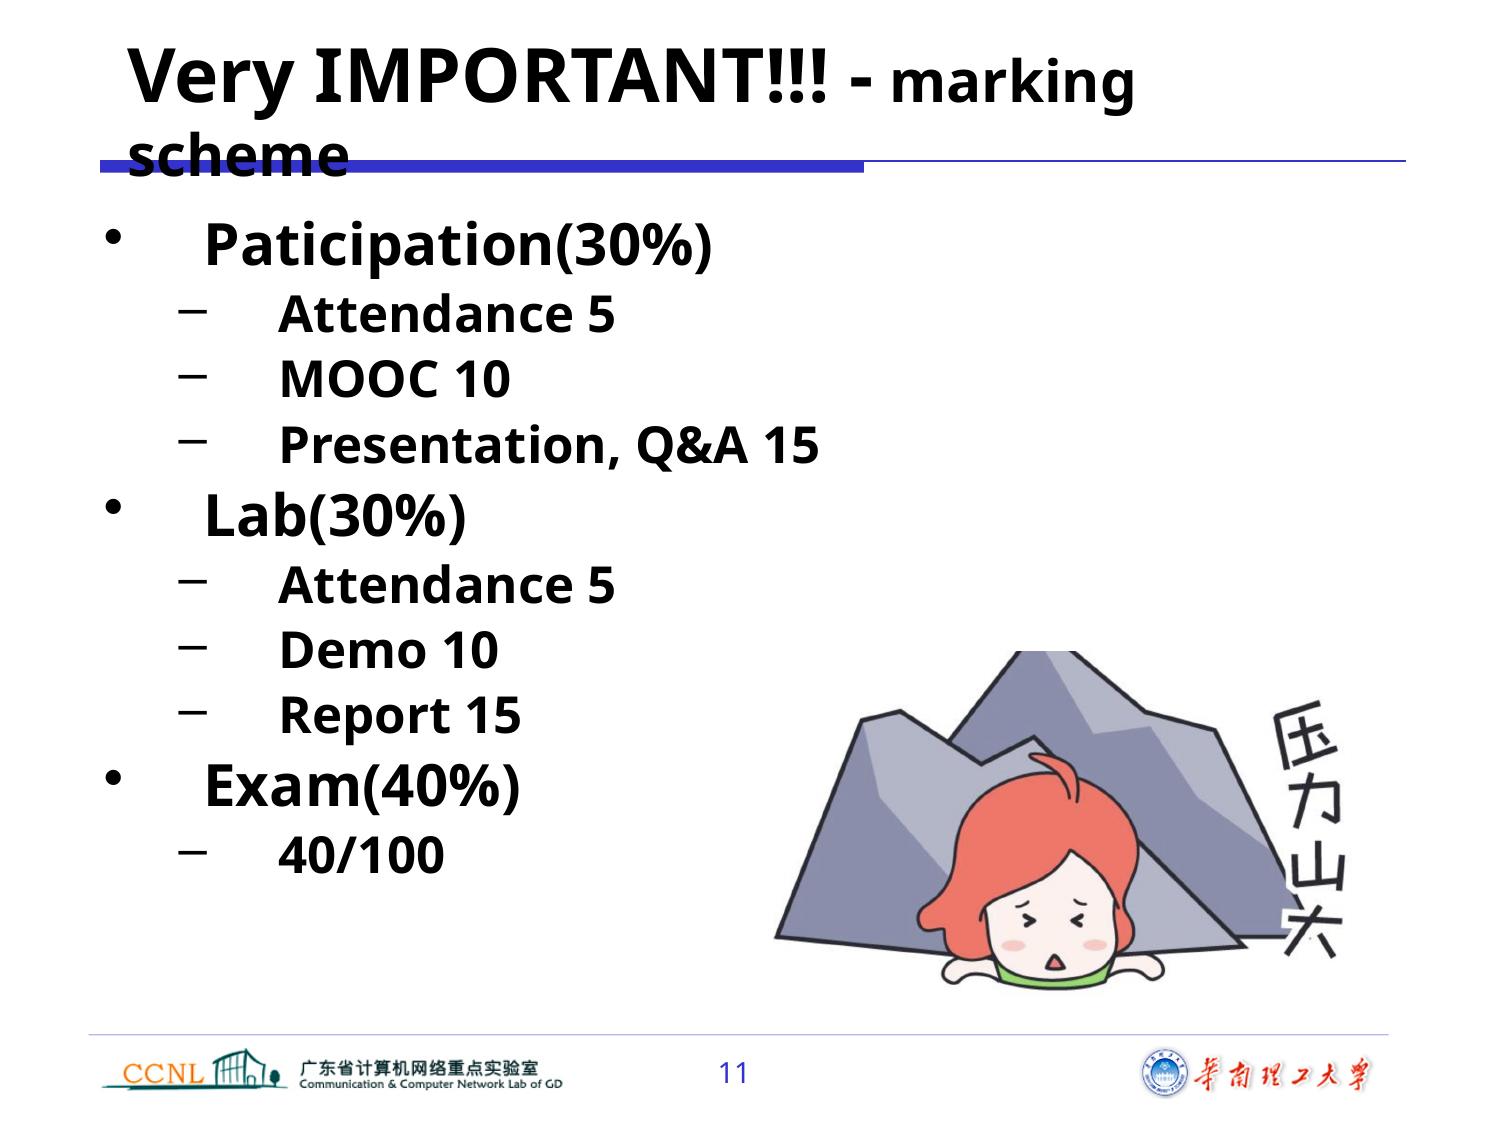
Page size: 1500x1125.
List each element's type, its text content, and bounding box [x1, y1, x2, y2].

picture [760, 644, 1376, 1008]
picture [1139, 1059, 1382, 1099]
list Paticipation(30%) Attendance 5 MOOC 10 Presentation, Q&A 15 Lab(30%) Attendance 5 Demo 10 Report 15 Exam(40%) 40/100 [88, 207, 1424, 1059]
picture [88, 1059, 573, 1096]
title Very IMPORTANT!!! - marking scheme [111, 54, 1388, 162]
